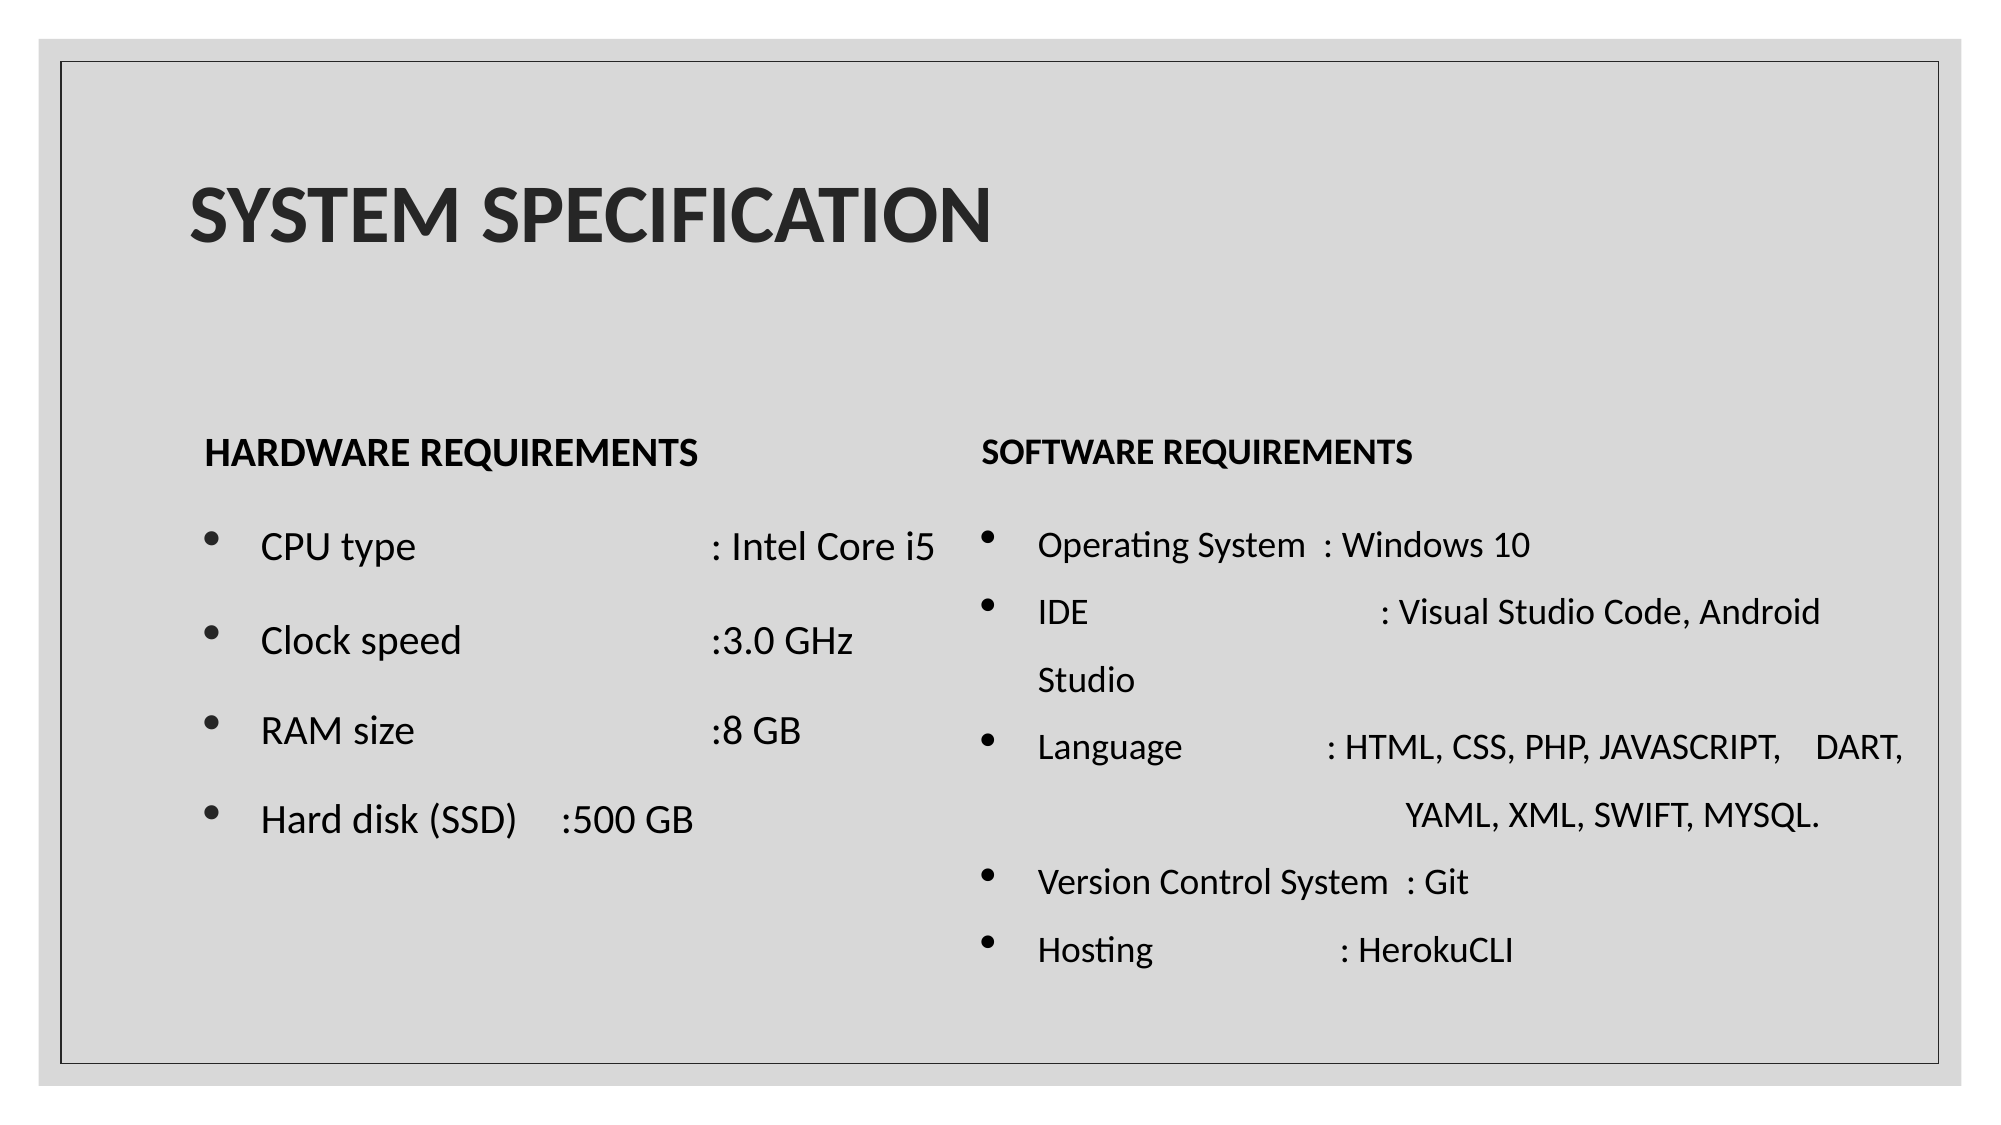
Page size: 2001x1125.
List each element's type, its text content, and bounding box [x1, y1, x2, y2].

list HARDWARE REQUIREMENTS CPU type : Intel Core i5 Clock speed :3.0 GHz RAM size :8 GB Hard disk (SSD) :500 GB [189, 323, 967, 956]
title SYSTEM SPECIFICATION [174, 102, 1825, 328]
text_box SOFTWARE REQUIREMENTS Operating System : Windows 10 IDE : Visual Studio Code, Android Studio Language : HTML, CSS, PHP, JAVASCRIPT, DART, YAML, XML, SWIFT, MYSQL. Version Control System : Git Hosting : HerokuCLI [966, 419, 1931, 977]
